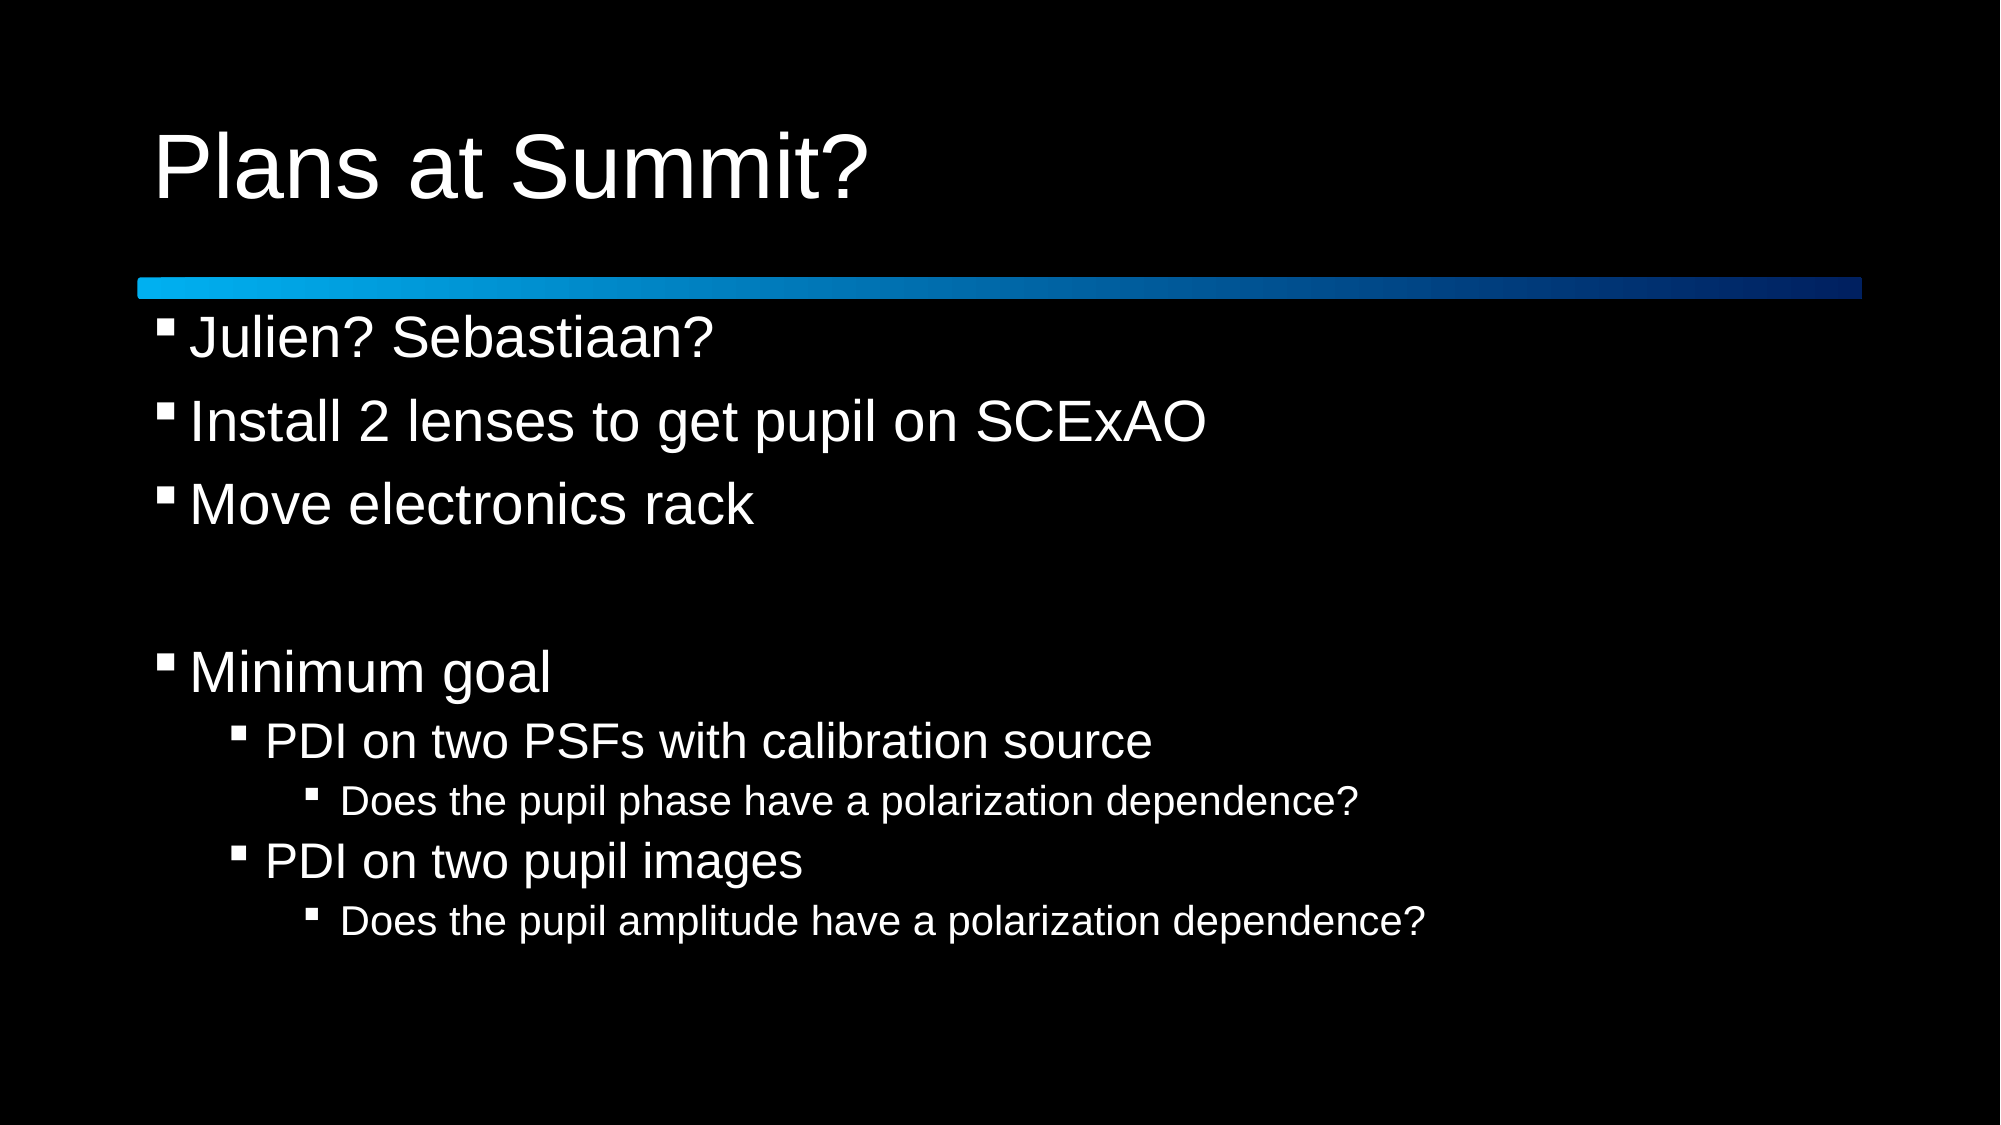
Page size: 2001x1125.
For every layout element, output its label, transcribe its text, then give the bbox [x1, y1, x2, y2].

title Plans at Summit? [137, 59, 1863, 278]
list Julien? Sebastiaan? Install 2 lenses to get pupil on SCExAO Move electronics rack Minimum goal PDI on two PSFs with calibration source Does the pupil phase have a polarization dependence? PDI on two pupil images Does the pupil amplitude have a polarization dependence? [137, 299, 1863, 1014]
